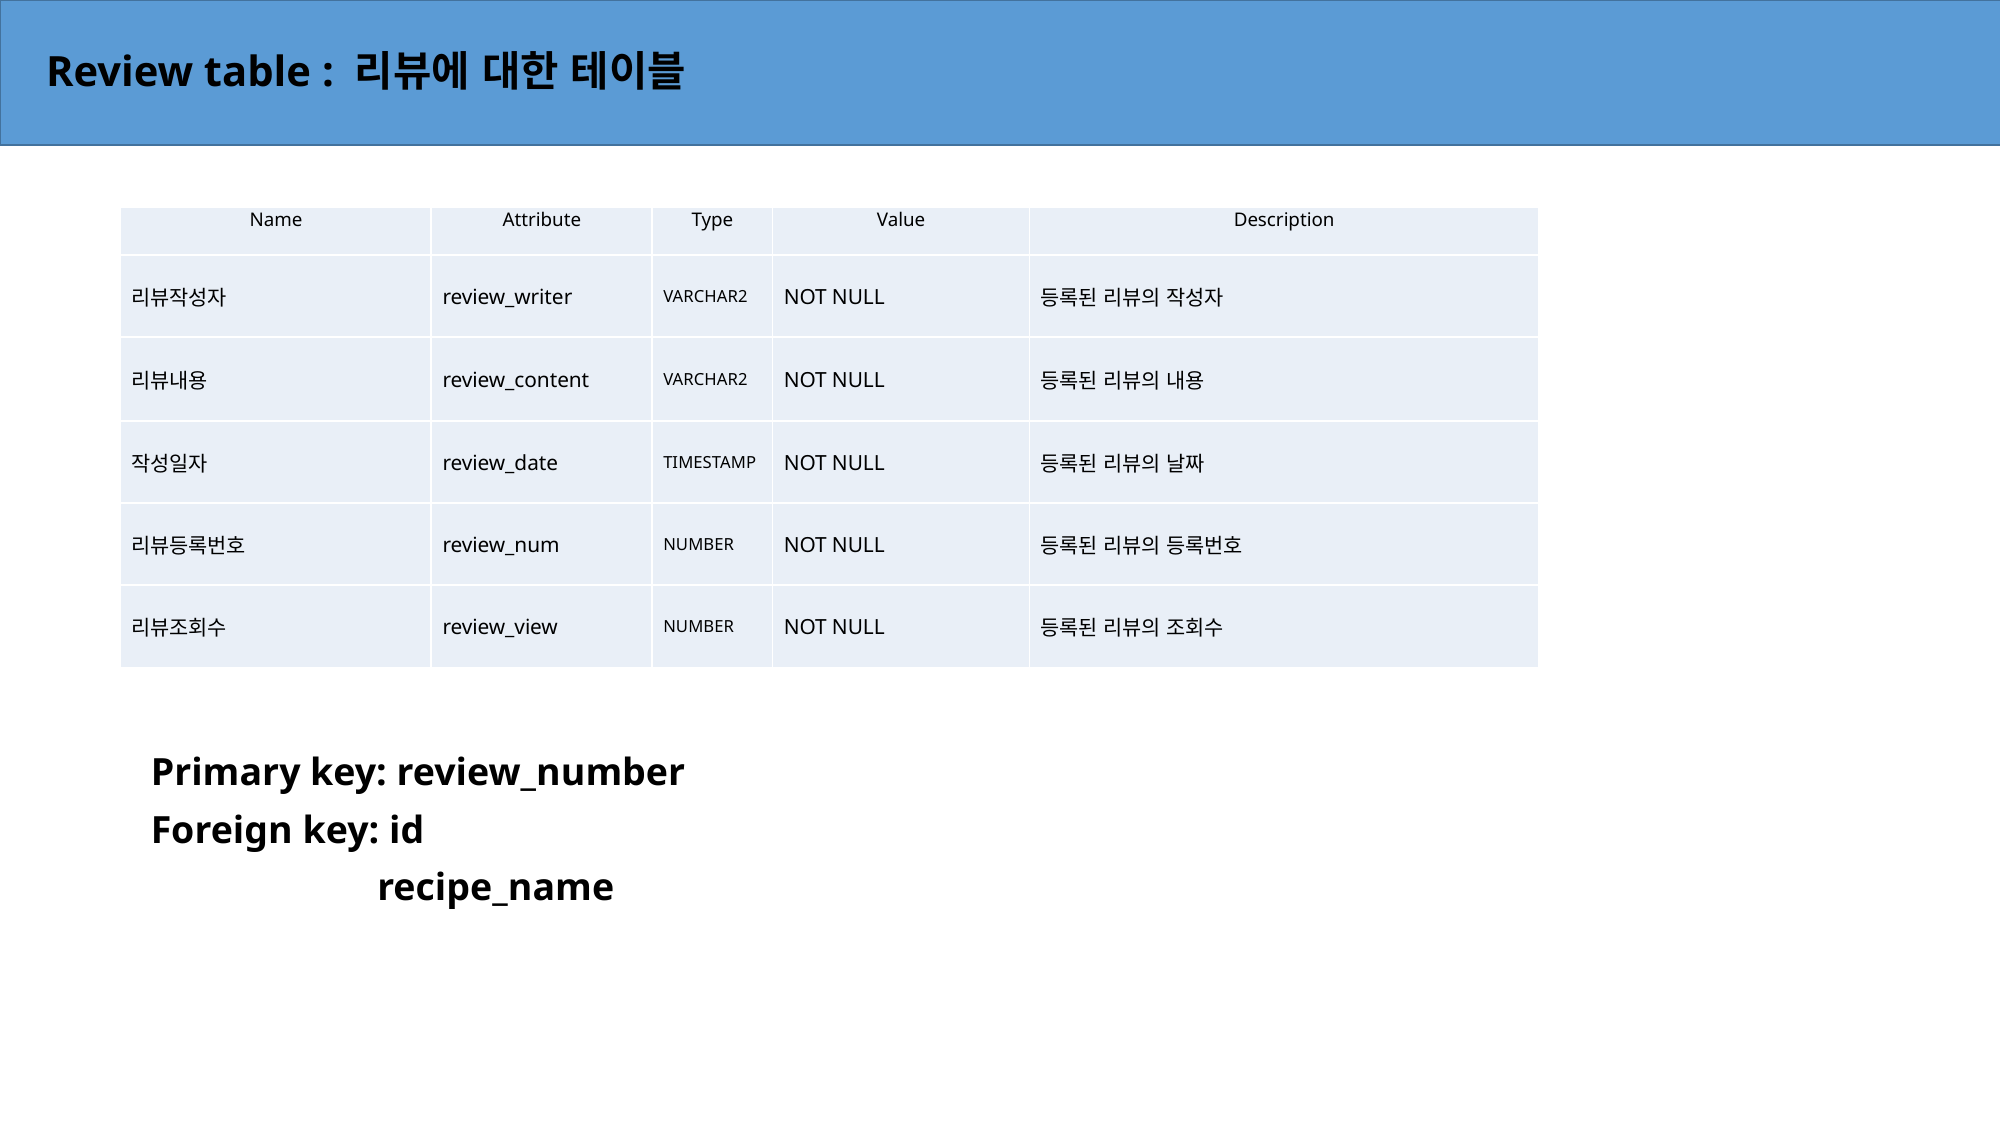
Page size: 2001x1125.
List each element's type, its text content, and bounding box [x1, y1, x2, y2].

table_cell NOT NULL [773, 586, 1029, 667]
table_cell NUMBER [653, 586, 772, 667]
table_cell NOT NULL [773, 504, 1029, 584]
table_cell VARCHAR2 [653, 338, 772, 420]
table_cell review_date [432, 422, 651, 502]
table_cell 등록된 리뷰의 내용 [1030, 338, 1538, 420]
text_box Primary key: review_number Foreign key: id recipe_name [52, 740, 1053, 916]
table_cell 리뷰내용 [121, 338, 430, 420]
table_cell review_num [432, 504, 651, 584]
table_cell VARCHAR2 [653, 256, 772, 336]
table_header Value [773, 208, 1029, 254]
title Review table : 리뷰에 대한 테이블 [31, 29, 1556, 116]
table_cell 등록된 리뷰의 조회수 [1030, 586, 1538, 667]
table_cell review_view [432, 586, 651, 667]
table_cell 리뷰조회수 [121, 586, 430, 667]
table_cell NOT NULL [773, 422, 1029, 502]
table_header Description [1030, 208, 1538, 254]
table_cell 리뷰작성자 [121, 256, 430, 336]
table_cell NOT NULL [773, 256, 1029, 336]
table_cell review_content [432, 338, 651, 420]
table_cell review_writer [432, 256, 651, 336]
table_cell 등록된 리뷰의 등록번호 [1030, 504, 1538, 584]
table_cell TIMESTAMP [653, 422, 772, 502]
text_box [0, 0, 2000, 146]
table_cell NUMBER [653, 504, 772, 584]
table_header Name [121, 208, 430, 254]
table_header Type [653, 208, 772, 254]
table_header Attribute [432, 208, 651, 254]
table_cell NOT NULL [773, 338, 1029, 420]
table_cell 등록된 리뷰의 작성자 [1030, 256, 1538, 336]
table_cell 작성일자 [121, 422, 430, 502]
table_cell 리뷰등록번호 [121, 504, 430, 584]
table_cell 등록된 리뷰의 날짜 [1030, 422, 1538, 502]
